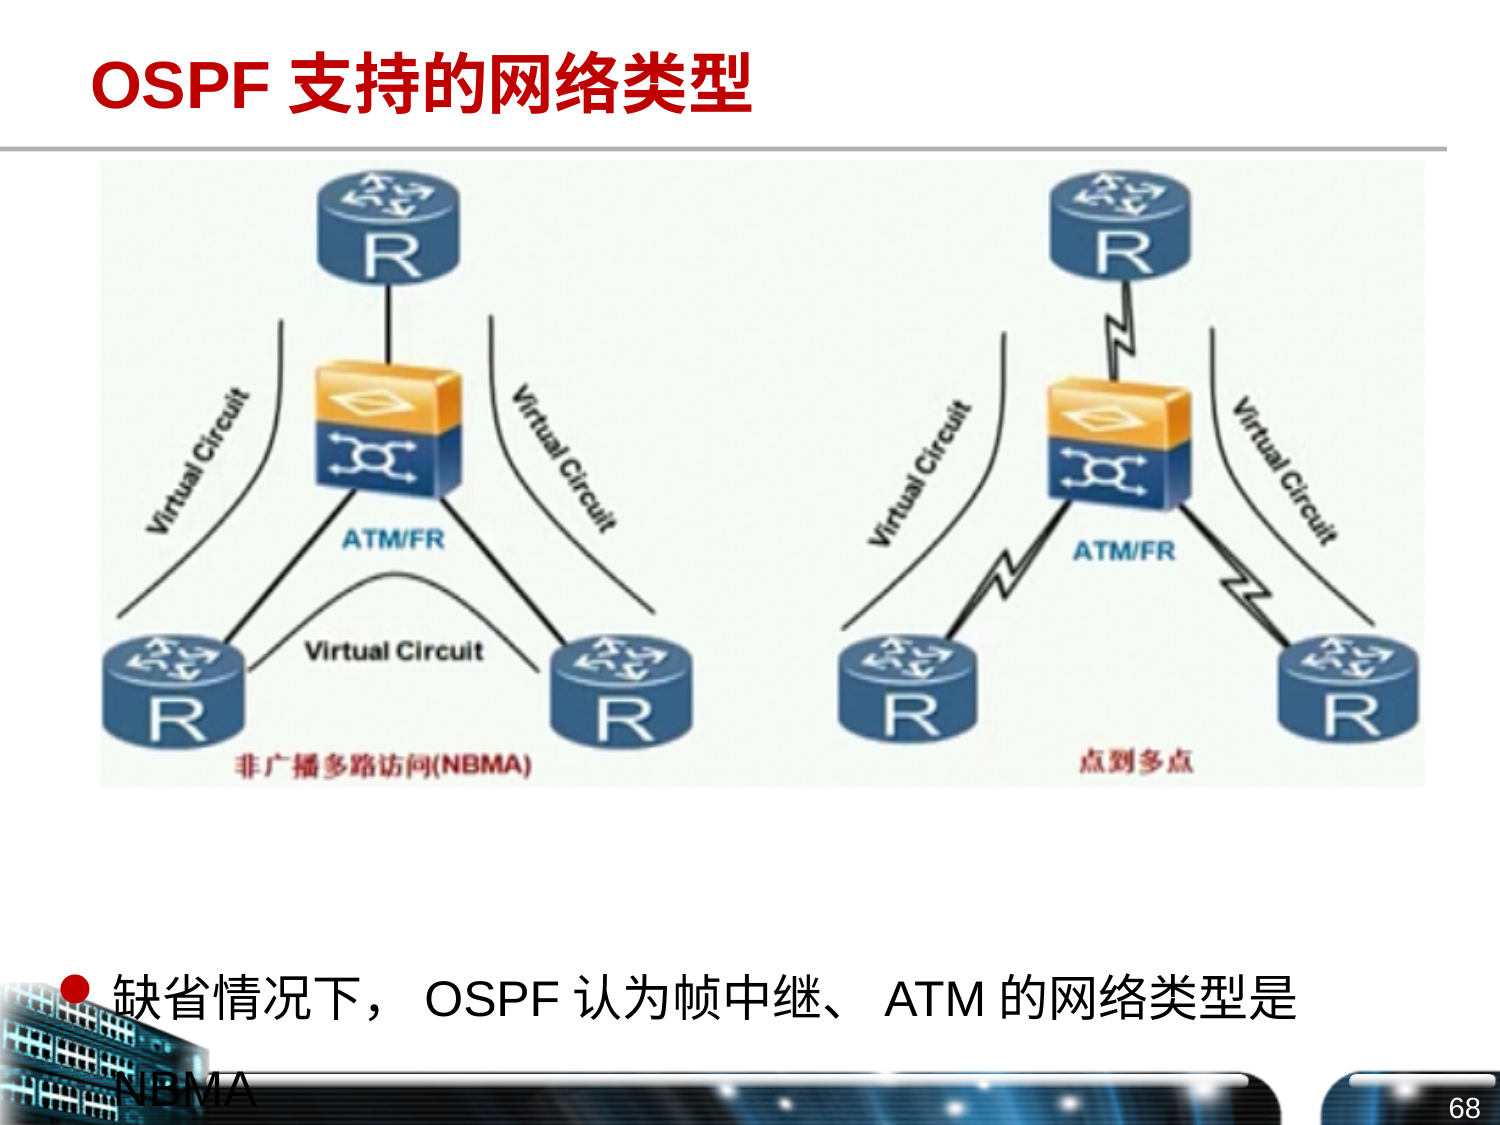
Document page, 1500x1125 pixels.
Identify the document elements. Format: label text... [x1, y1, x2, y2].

list 缺省情况下，OSPF认为帧中继、ATM的网络类型是NBMA [40, 928, 1426, 1071]
picture [0, 0, 1500, 1125]
title OSPF支持的网络类型 [74, 25, 1263, 138]
